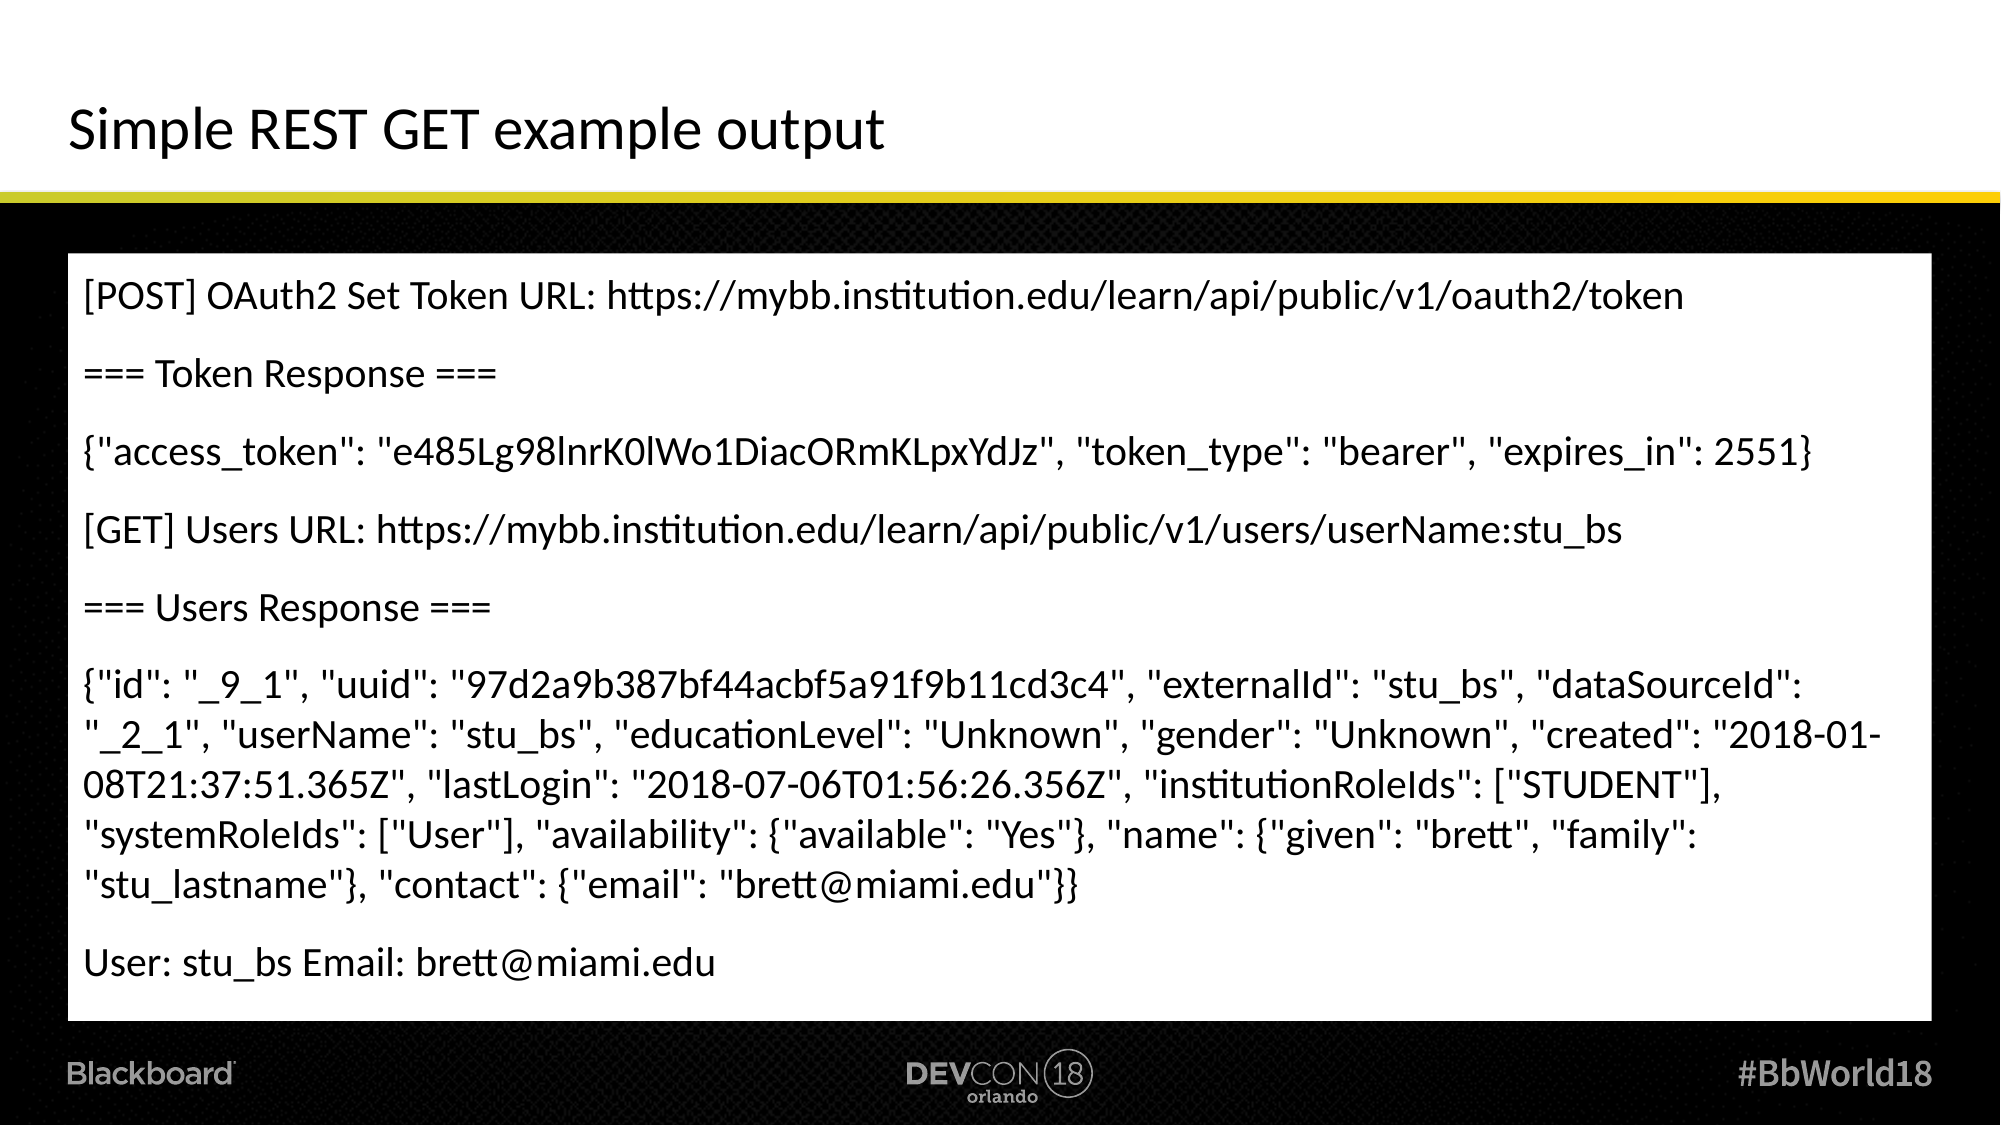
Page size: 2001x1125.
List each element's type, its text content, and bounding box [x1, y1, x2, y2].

picture [0, 203, 2000, 1125]
title Simple REST GET example output [68, 46, 1932, 163]
list [POST] OAuth2 Set Token URL: https://mybb.institution.edu/learn/api/public/v1/oauth2/token === Token Response === {"access_token": "e485Lg98lnrK0lWo1DiacORmKLpxYdJz", "token_type": "bearer", "expires_in": 2551} [GET] Users URL: https://mybb.institution.edu/learn/api/public/v1/users/userName:stu_bs === Users Response === {"id": "_9_1", "uuid": "97d2a9b387bf44acbf5a91f9b11cd3c4", "externalId": "stu_bs", "dataSourceId": "_2_1", "userName": "stu_bs", "educationLevel": "Unknown", "gender": "Unknown", "created": "2018-01-08T21:37:51.365Z", "lastLogin": "2018-07-06T01:56:26.356Z", "institutionRoleIds": ["STUDENT"], "systemRoleIds": ["User"], "availability": {"available": "Yes"}, "name": {"given": "brett", "family": "stu_lastname"}, "contact": {"email": "brett@miami.edu"}} User: stu_bs Email: brett@miami.edu [68, 253, 1932, 1021]
